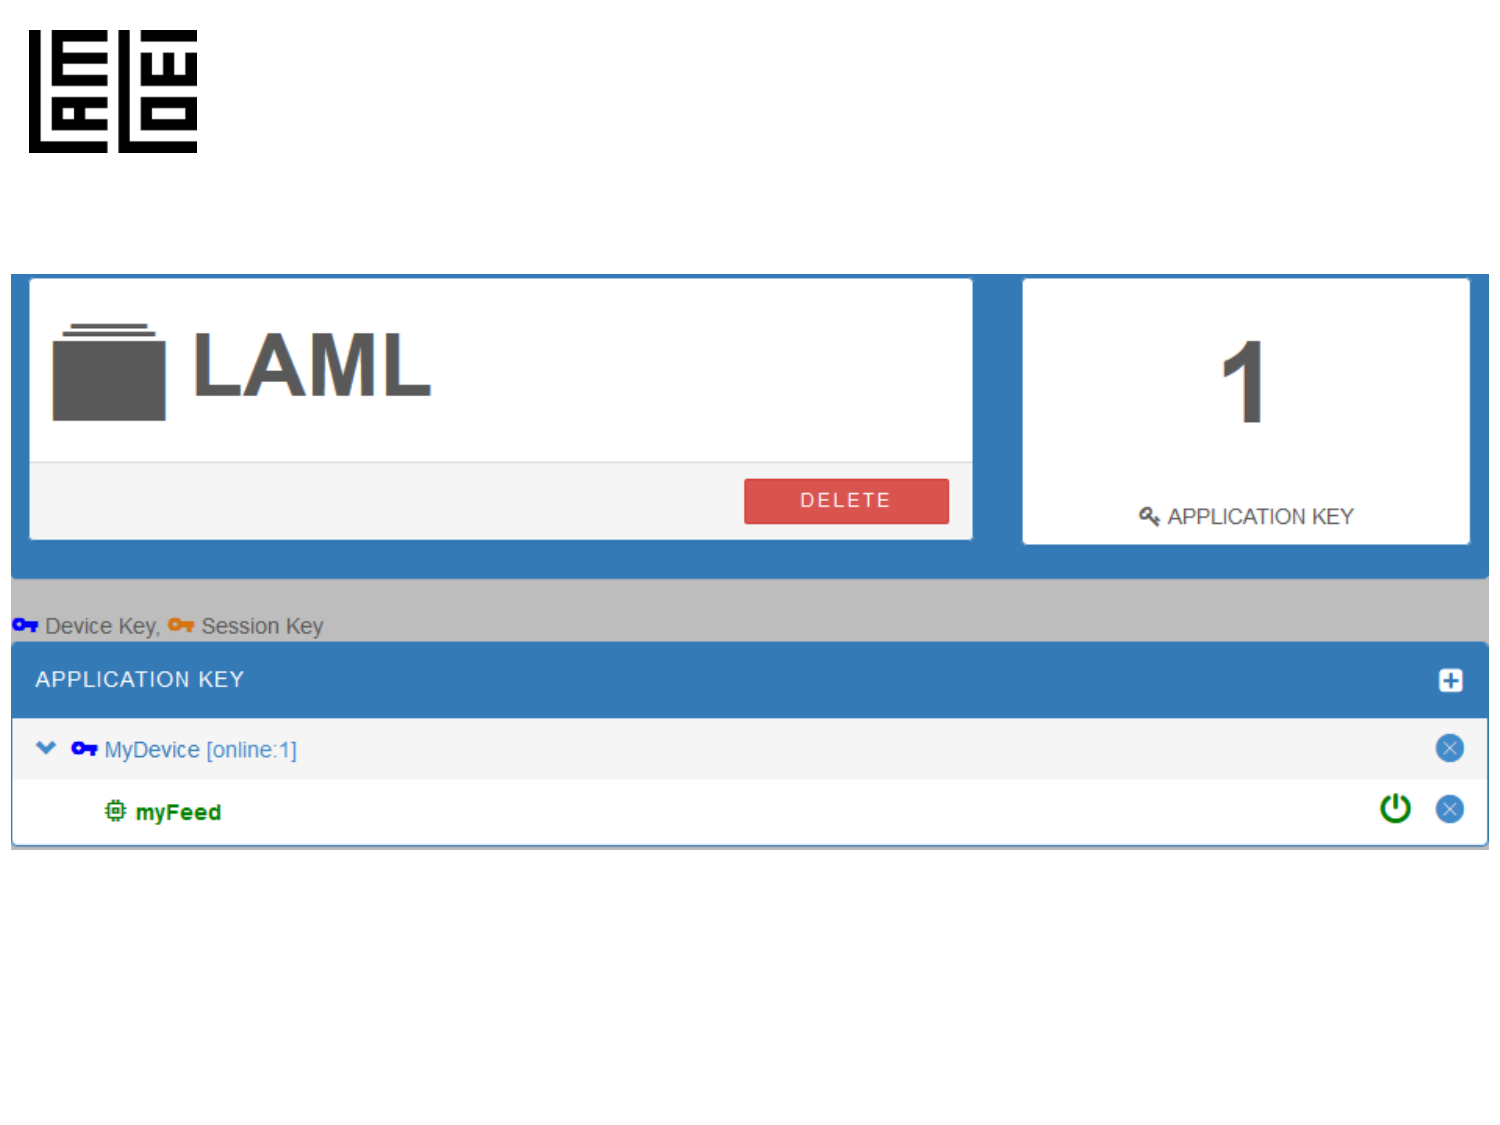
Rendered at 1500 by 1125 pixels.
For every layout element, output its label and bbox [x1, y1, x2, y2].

picture [11, 274, 1489, 851]
picture [29, 30, 197, 153]
